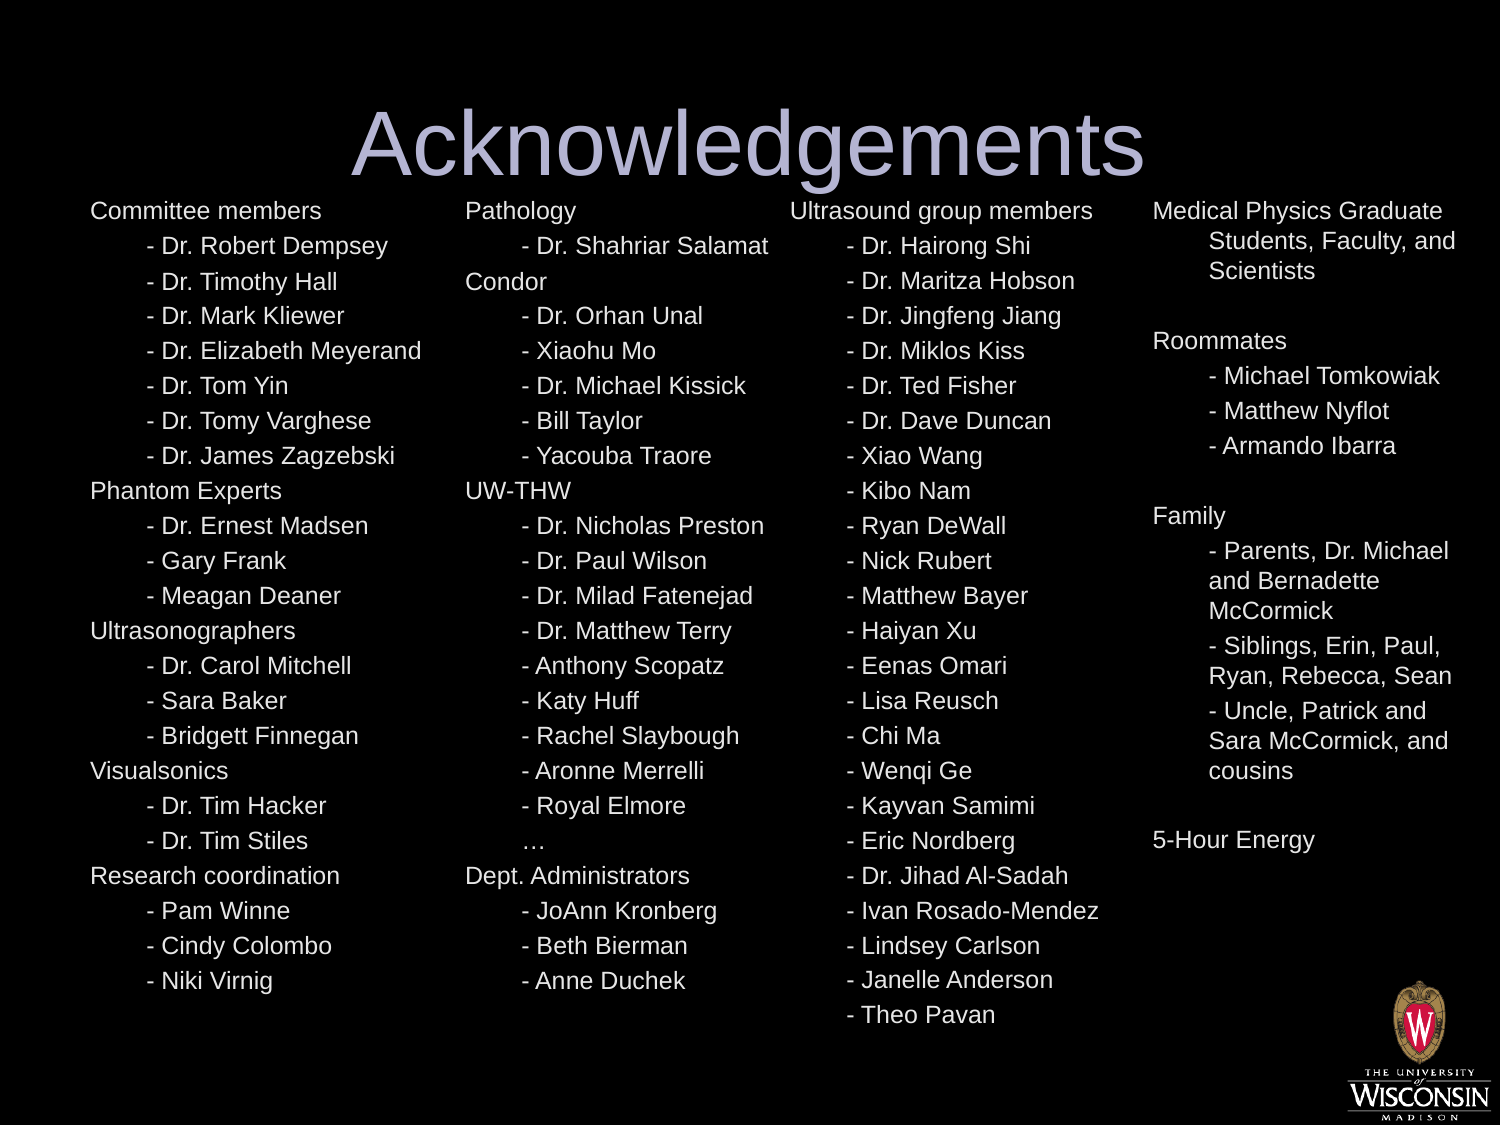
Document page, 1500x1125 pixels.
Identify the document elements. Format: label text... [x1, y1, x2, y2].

list Pathology - Dr. Shahriar Salamat Condor - Dr. Orhan Unal - Xiaohu Mo - Dr. Michael Kissick - Bill Taylor - Yacouba Traore UW-THW - Dr. Nicholas Preston - Dr. Paul Wilson - Dr. Milad Fatenejad - Dr. Matthew Terry - Anthony Scopatz - Katy Huff - Rachel Slaybough - Aronne Merrelli - Royal Elmore … Dept. Administrators - JoAnn Kronberg - Beth Bierman - Anne Duchek [449, 187, 1113, 1006]
list Committee members - Dr. Robert Dempsey - Dr. Timothy Hall - Dr. Mark Kliewer - Dr. Elizabeth Meyerand - Dr. Tom Yin - Dr. Tomy Varghese - Dr. James Zagzebski Phantom Experts - Dr. Ernest Madsen - Gary Frank - Meagan Deaner Ultrasonographers - Dr. Carol Mitchell - Sara Baker - Bridgett Finnegan Visualsonics - Dr. Tim Hacker - Dr. Tim Stiles Research coordination - Pam Winne - Cindy Colombo - Niki Virnig [74, 187, 449, 1006]
picture [1337, 976, 1500, 1125]
title Acknowledgements [74, 44, 1426, 187]
text_box Medical Physics Graduate Students, Faculty, and Scientists Roommates - Michael Tomkowiak - Matthew Nyflot - Armando Ibarra Family - Parents, Dr. Michael and Bernadette McCormick - Siblings, Erin, Paul, Ryan, Rebecca, Sean - Uncle, Patrick and Sara McCormick, and cousins 5-Hour Energy [1137, 187, 1500, 1005]
text_box Ultrasound group members - Dr. Hairong Shi - Dr. Maritza Hobson - Dr. Jingfeng Jiang - Dr. Miklos Kiss - Dr. Ted Fisher - Dr. Dave Duncan - Xiao Wang - Kibo Nam - Ryan DeWall - Nick Rubert - Matthew Bayer - Haiyan Xu - Eenas Omari - Lisa Reusch - Chi Ma - Wenqi Ge - Kayvan Samimi - Eric Nordberg - Dr. Jihad Al-Sadah - Ivan Rosado-Mendez - Lindsey Carlson - Janelle Anderson - Theo Pavan [774, 187, 1137, 1005]
